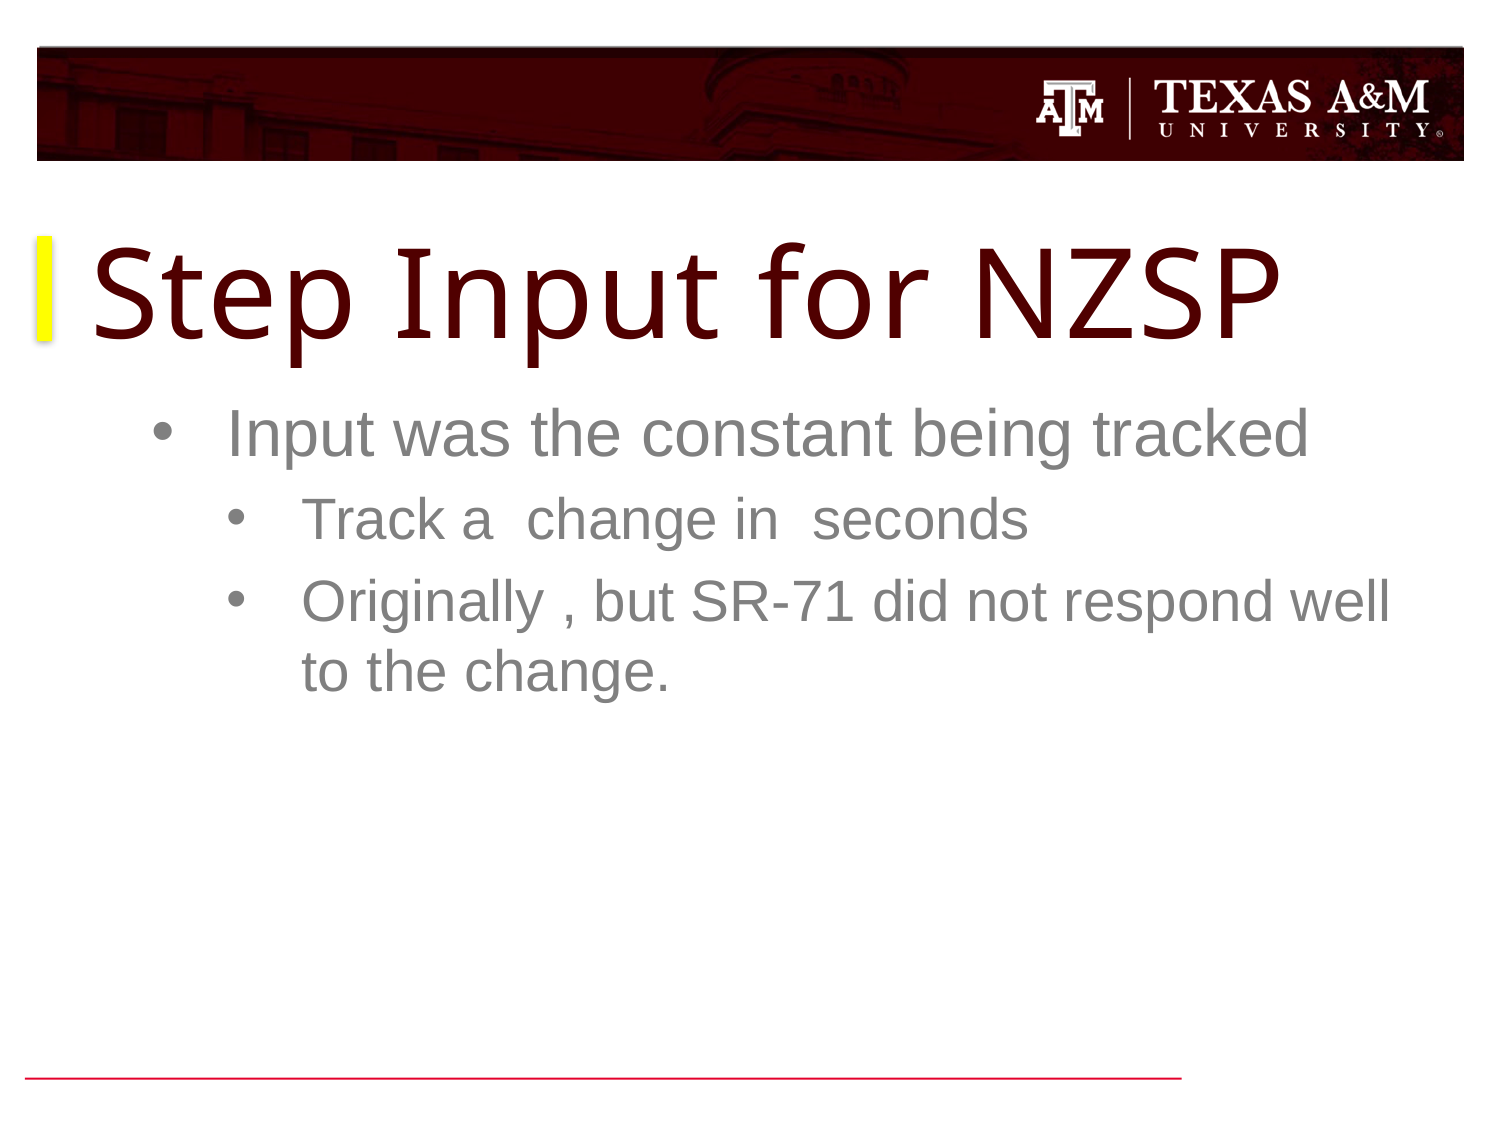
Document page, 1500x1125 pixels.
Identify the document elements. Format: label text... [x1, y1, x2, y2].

title Step Input for NZSP [75, 195, 1425, 383]
picture [37, 45, 1464, 161]
